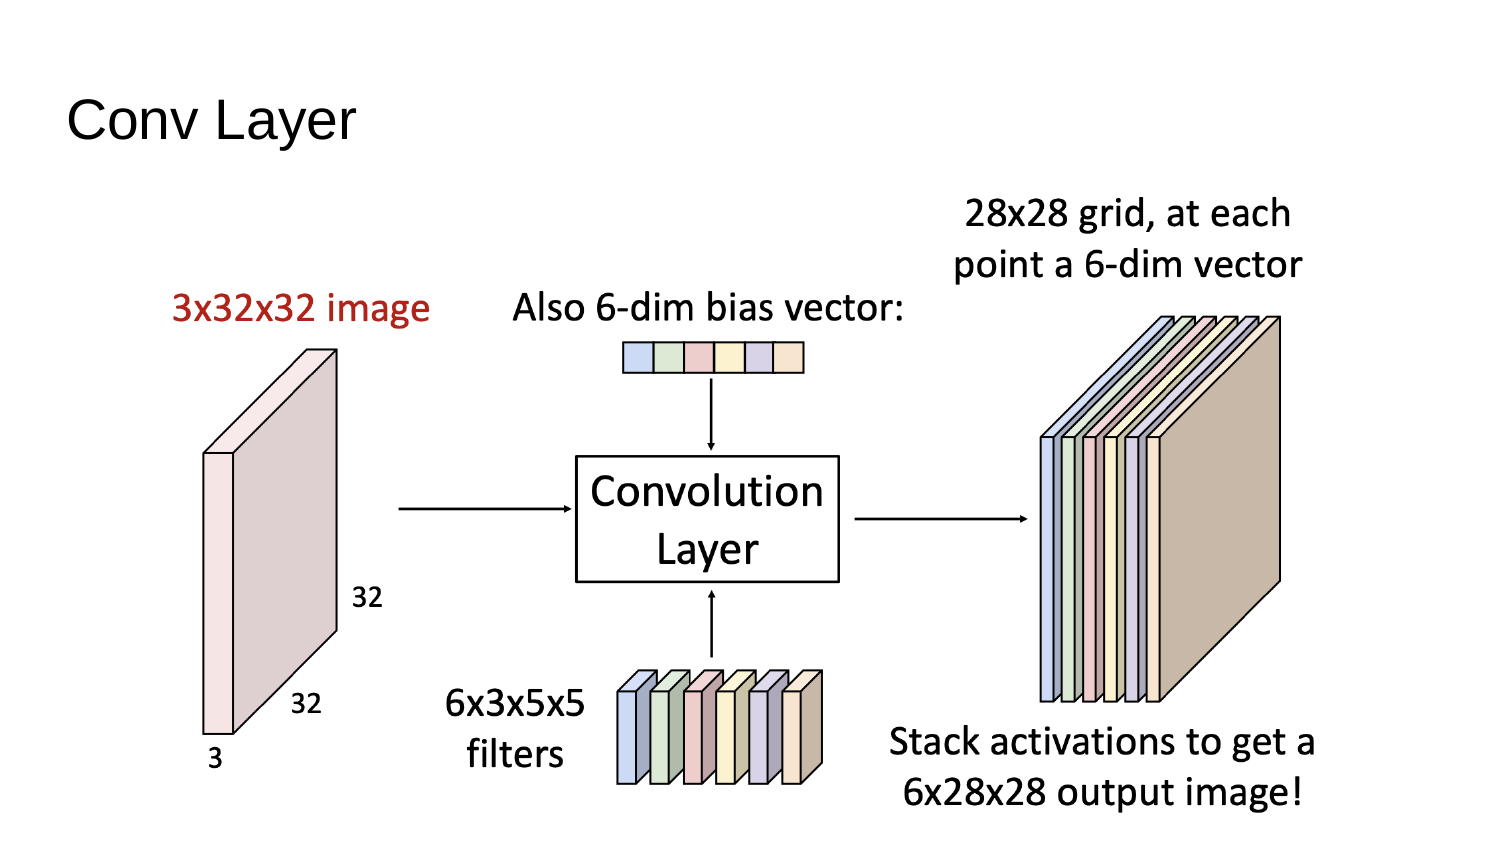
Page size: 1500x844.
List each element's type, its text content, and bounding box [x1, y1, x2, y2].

picture [133, 154, 1325, 816]
title Conv Layer [51, 72, 1449, 167]
